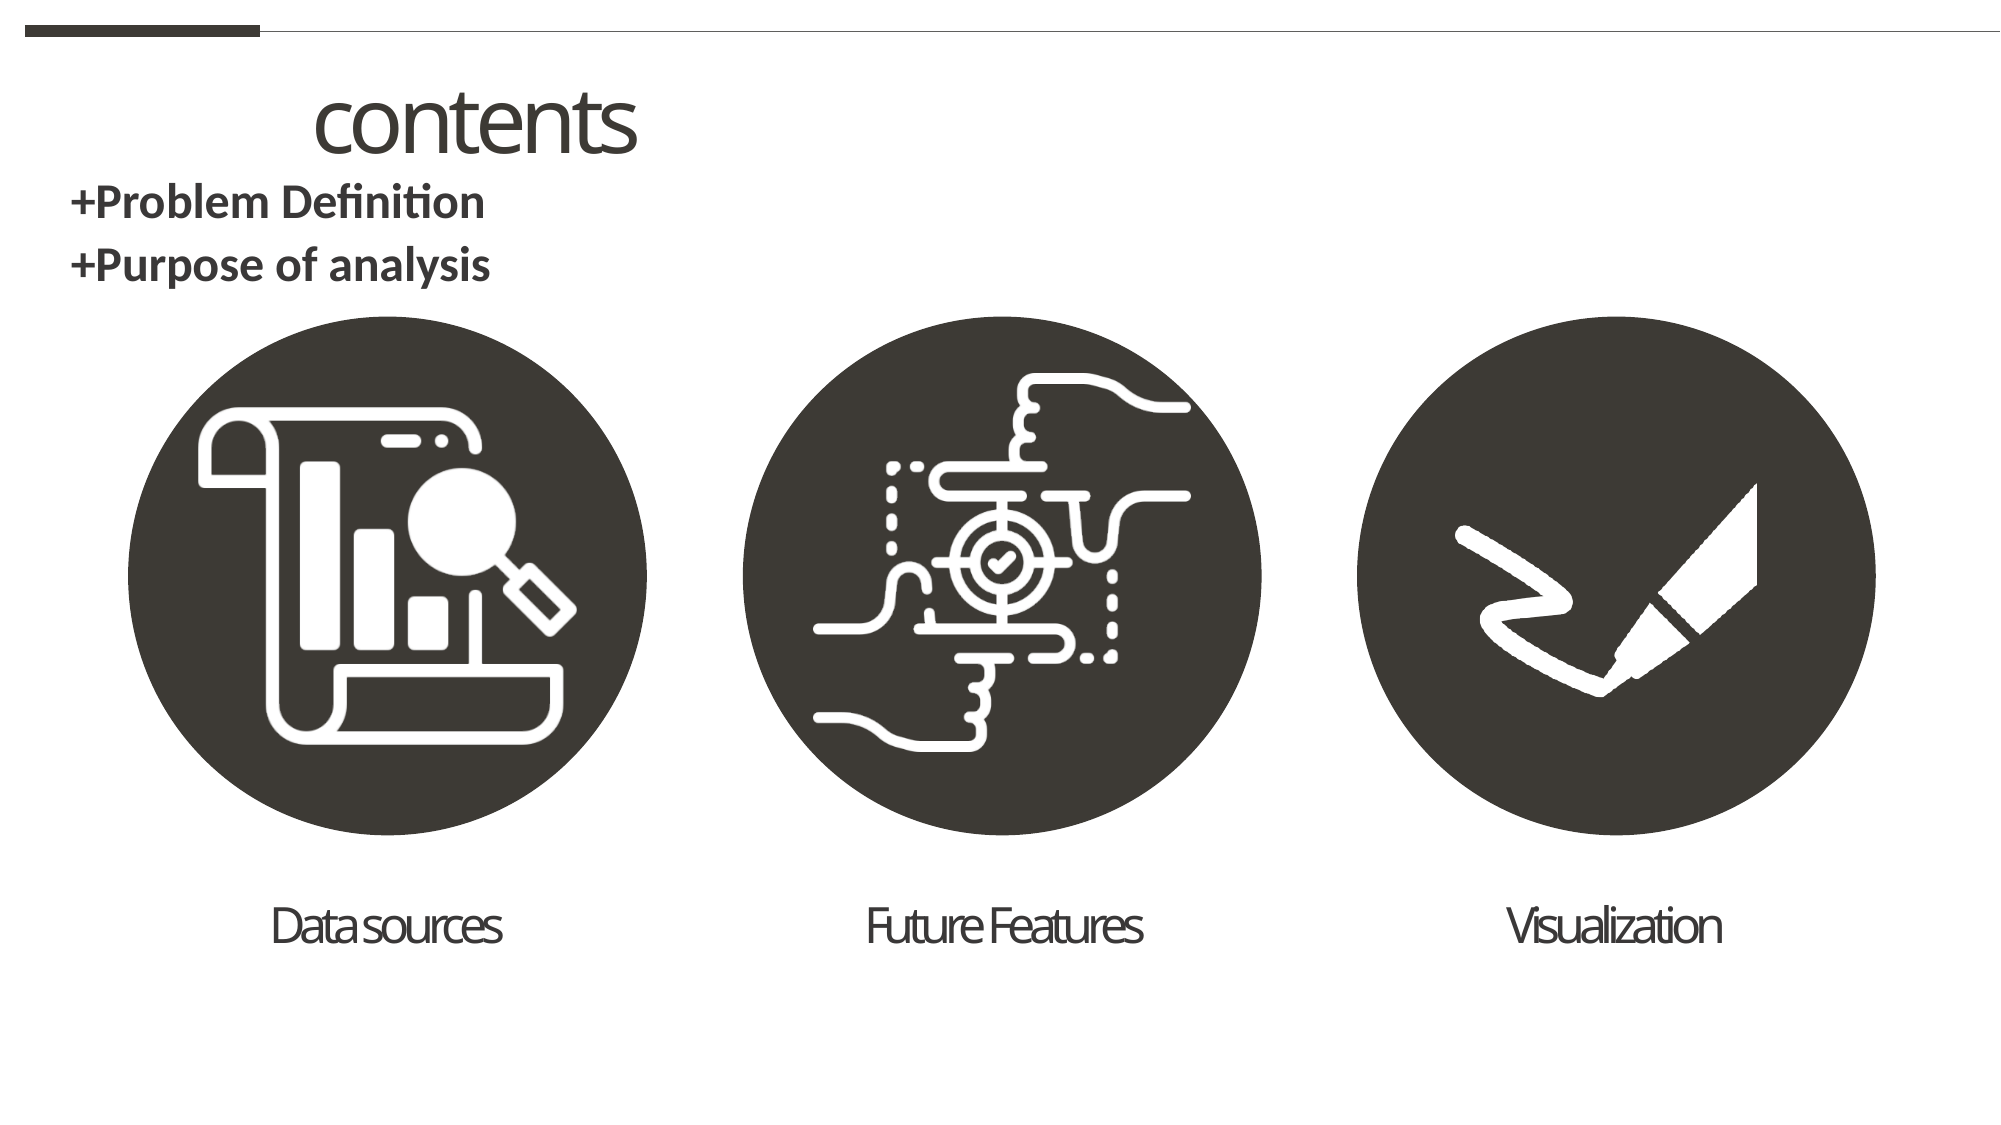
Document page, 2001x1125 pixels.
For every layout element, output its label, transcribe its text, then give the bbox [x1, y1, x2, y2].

text_box Visualization [1491, 885, 1742, 961]
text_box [742, 316, 1262, 836]
text_box +Problem Definition [68, 166, 502, 229]
text_box +Purpose of analysis [68, 229, 502, 292]
text_box Data sources [254, 886, 521, 962]
text_box contents [296, 54, 658, 179]
text_box Future Features [849, 885, 1162, 961]
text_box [1356, 316, 1876, 836]
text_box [128, 316, 647, 836]
